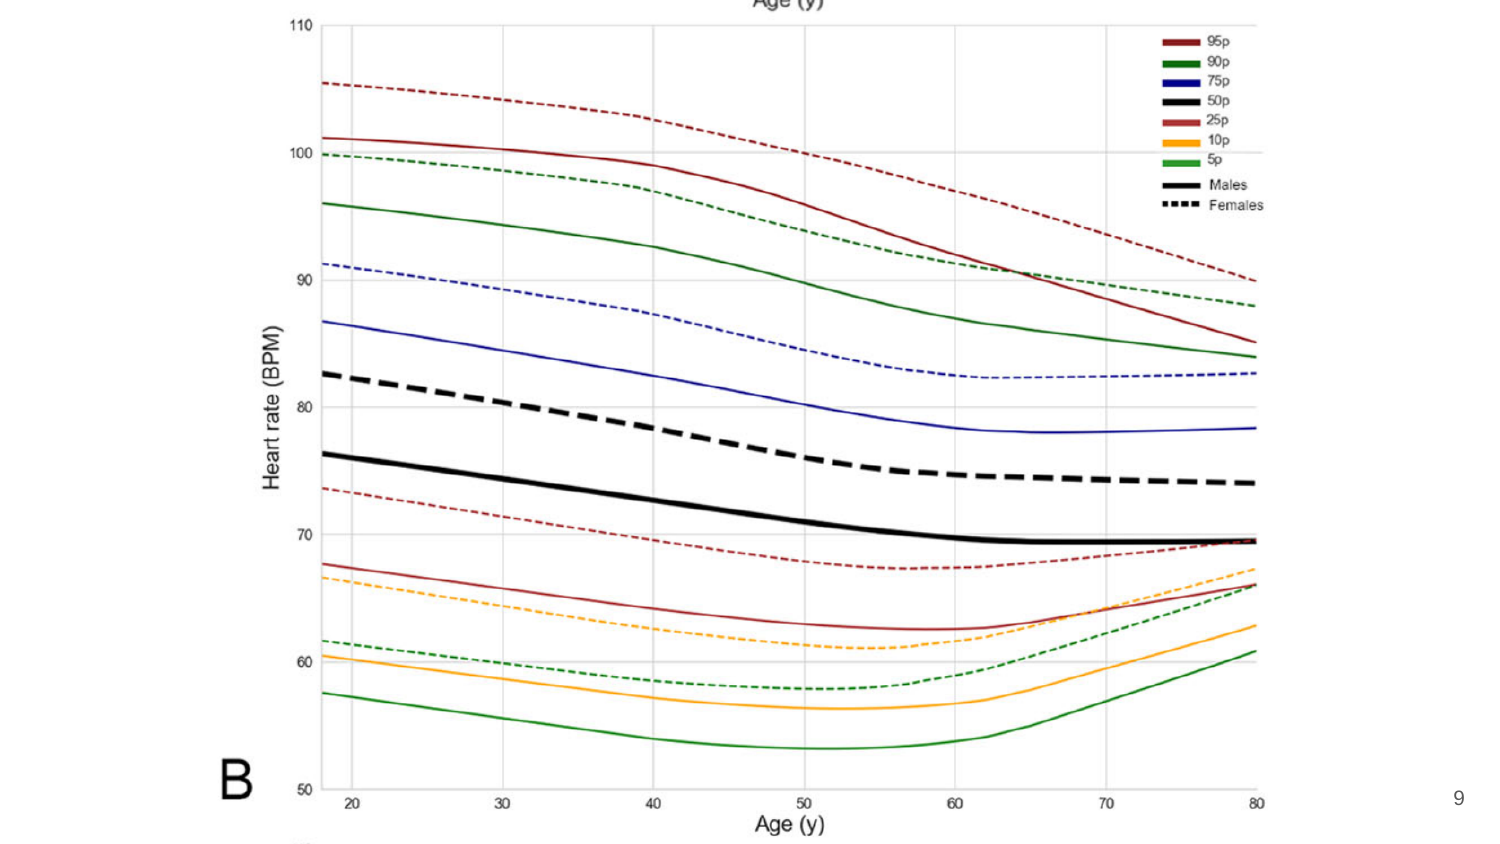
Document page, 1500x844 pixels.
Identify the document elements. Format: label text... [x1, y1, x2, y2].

slide_number ‹#› [1389, 764, 1480, 830]
picture [162, 0, 1338, 844]
